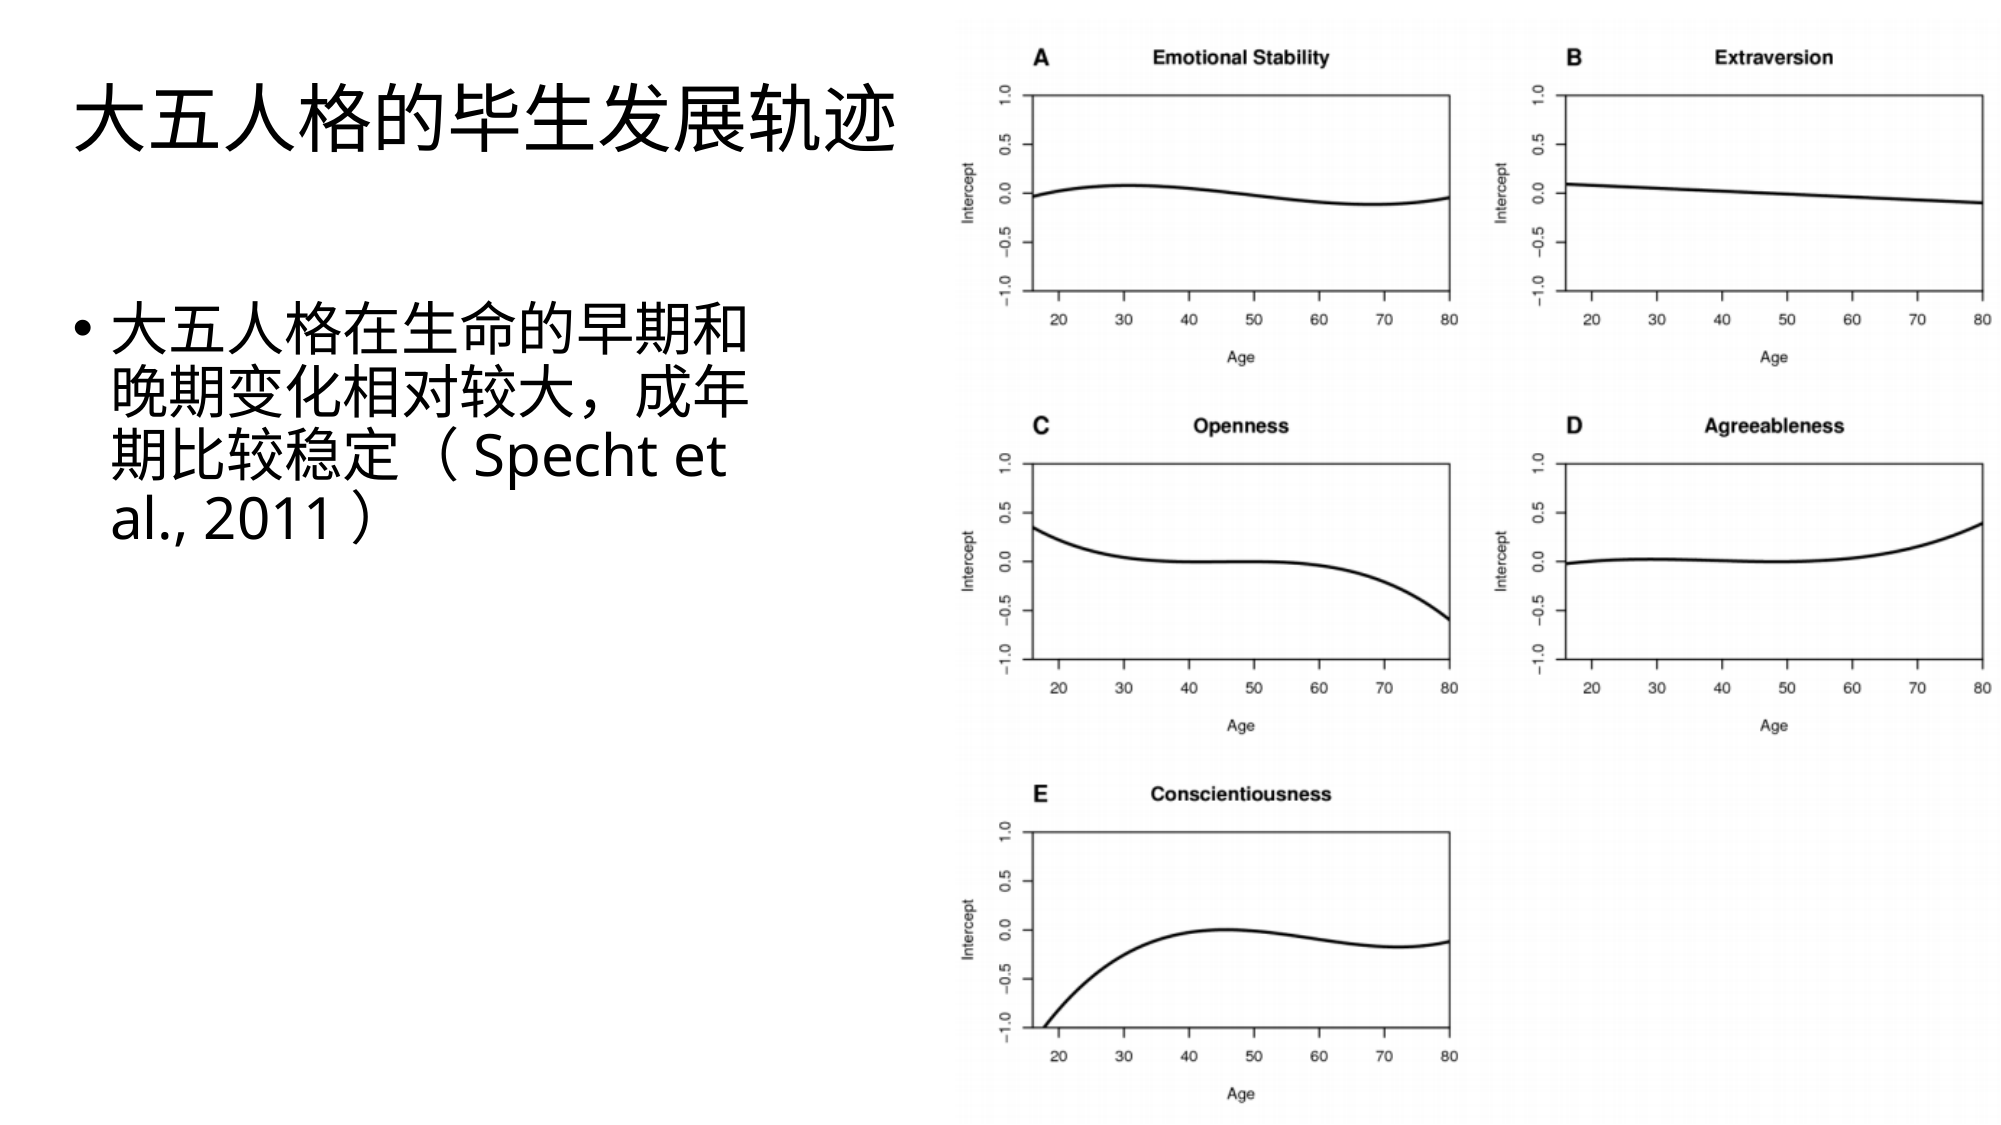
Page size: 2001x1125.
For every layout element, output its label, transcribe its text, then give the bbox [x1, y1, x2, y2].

title 大五人格的毕生发展轨迹 [57, 13, 917, 232]
list 大五人格在生命的早期和晚期变化相对较大，成年期比较稳定（Specht et al., 2011） [57, 292, 775, 1007]
picture [917, 0, 2000, 1125]
